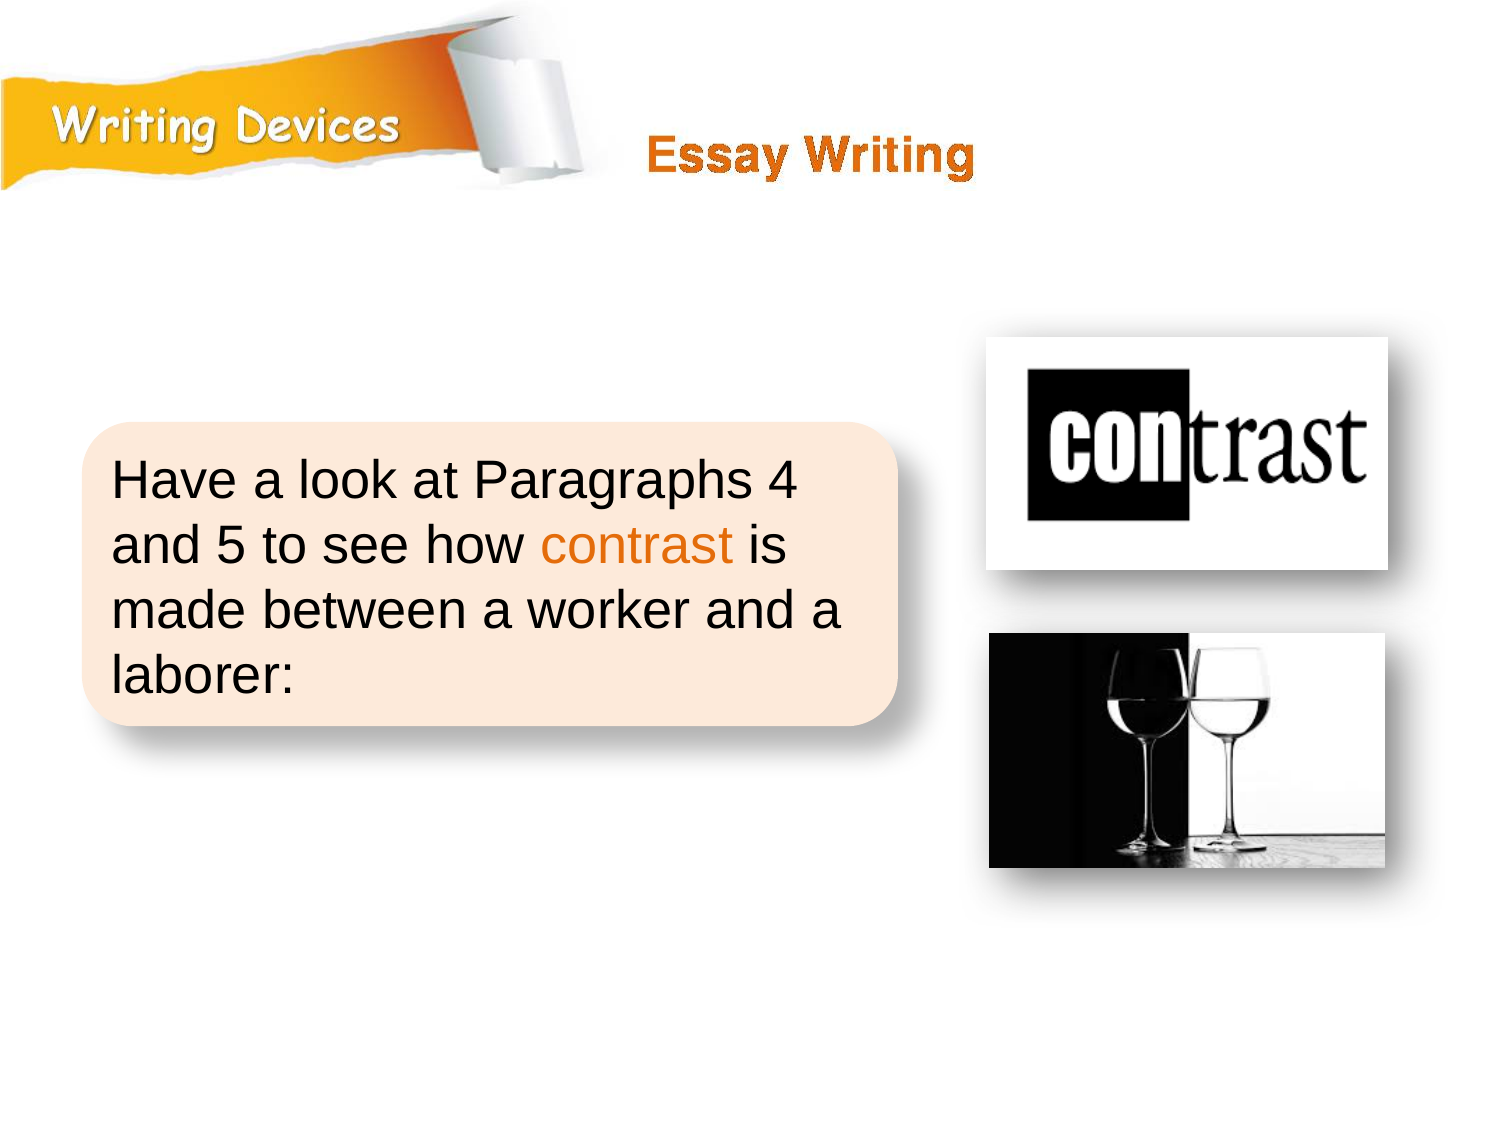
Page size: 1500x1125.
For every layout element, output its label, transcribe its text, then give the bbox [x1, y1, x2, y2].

picture [0, 0, 1199, 192]
picture [989, 632, 1385, 868]
text_box Have a look at Paragraphs 4 and 5 to see how contrast is made between a worker and a laborer: [79, 419, 900, 729]
picture [985, 337, 1388, 570]
